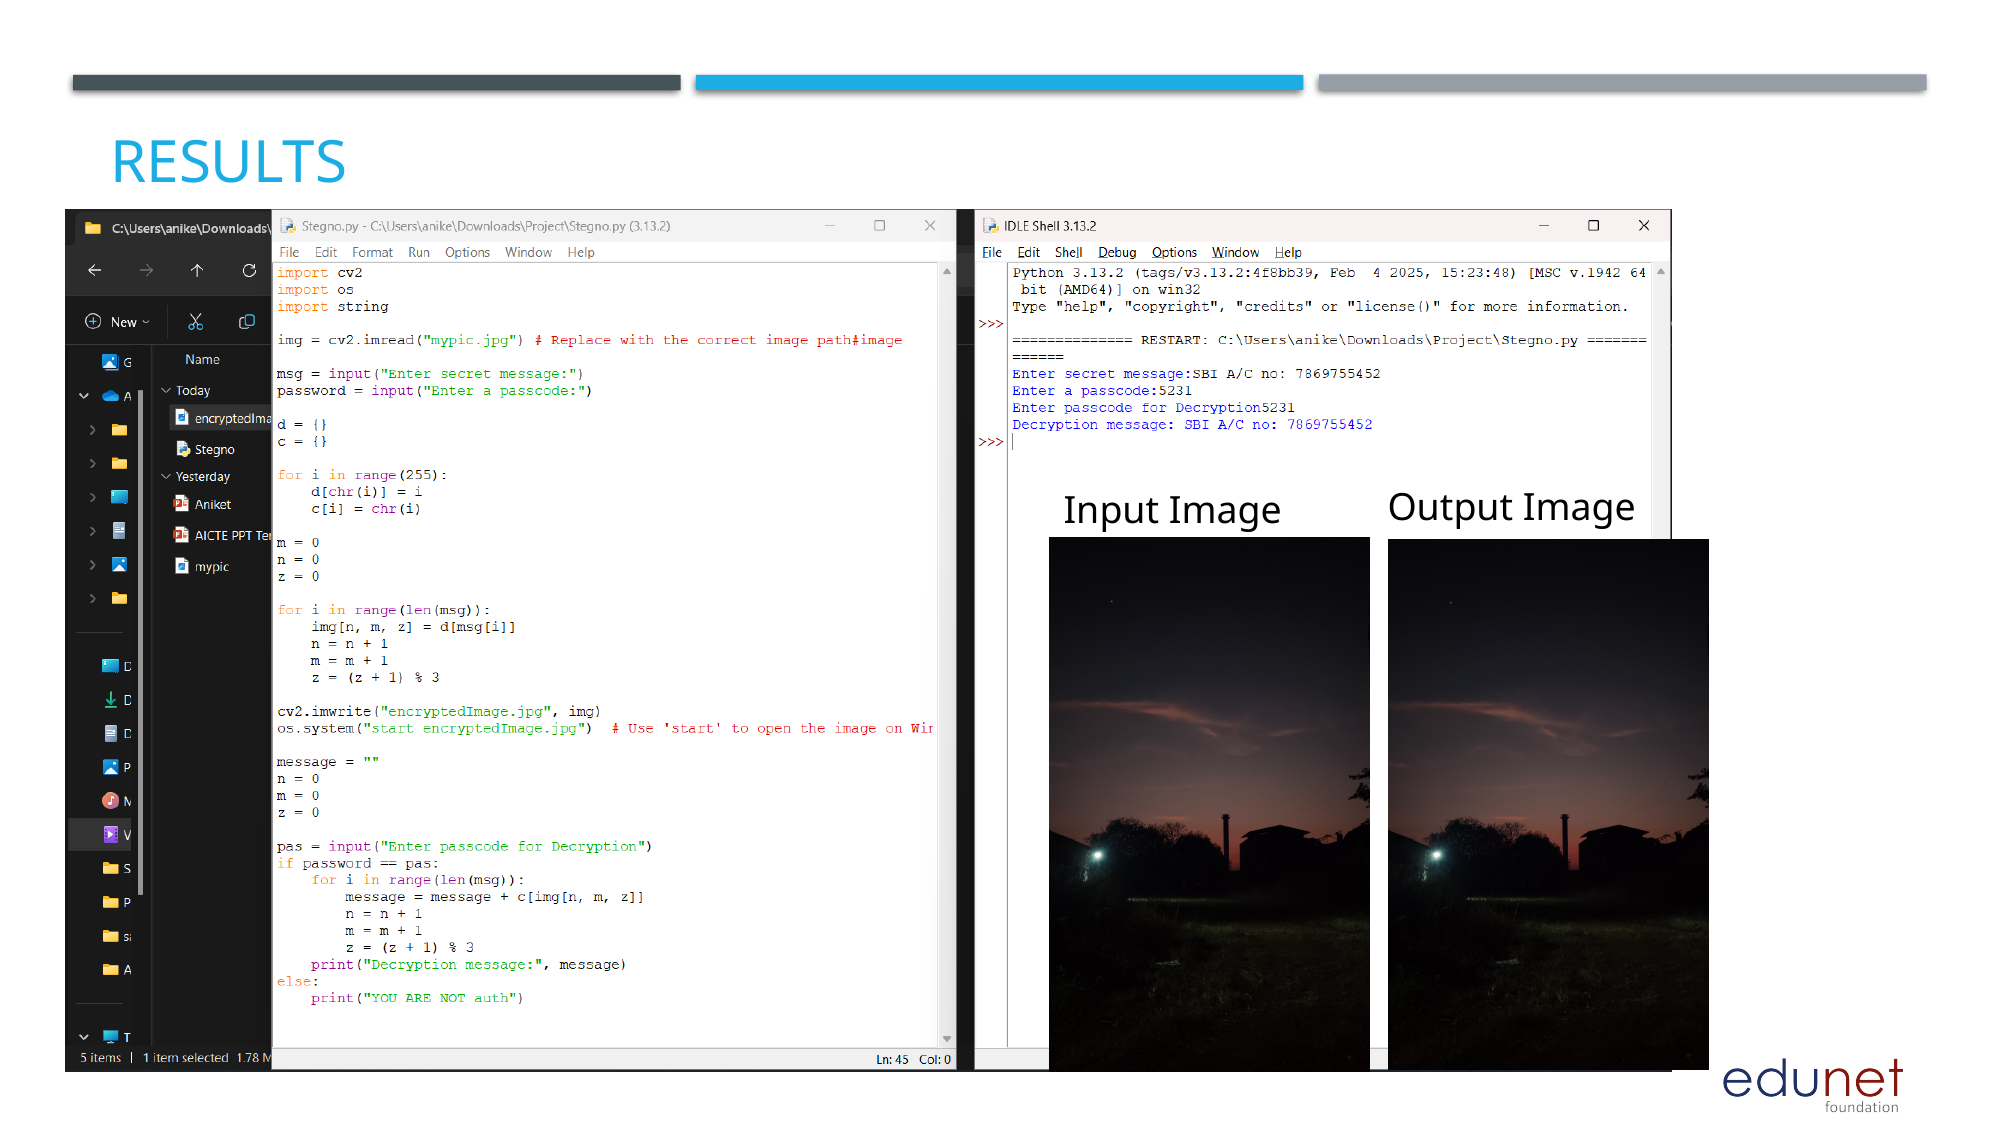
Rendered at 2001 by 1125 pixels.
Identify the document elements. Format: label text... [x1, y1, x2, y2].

picture [1719, 1056, 1905, 1116]
picture [64, 209, 1709, 1072]
title Results [95, 115, 1905, 203]
